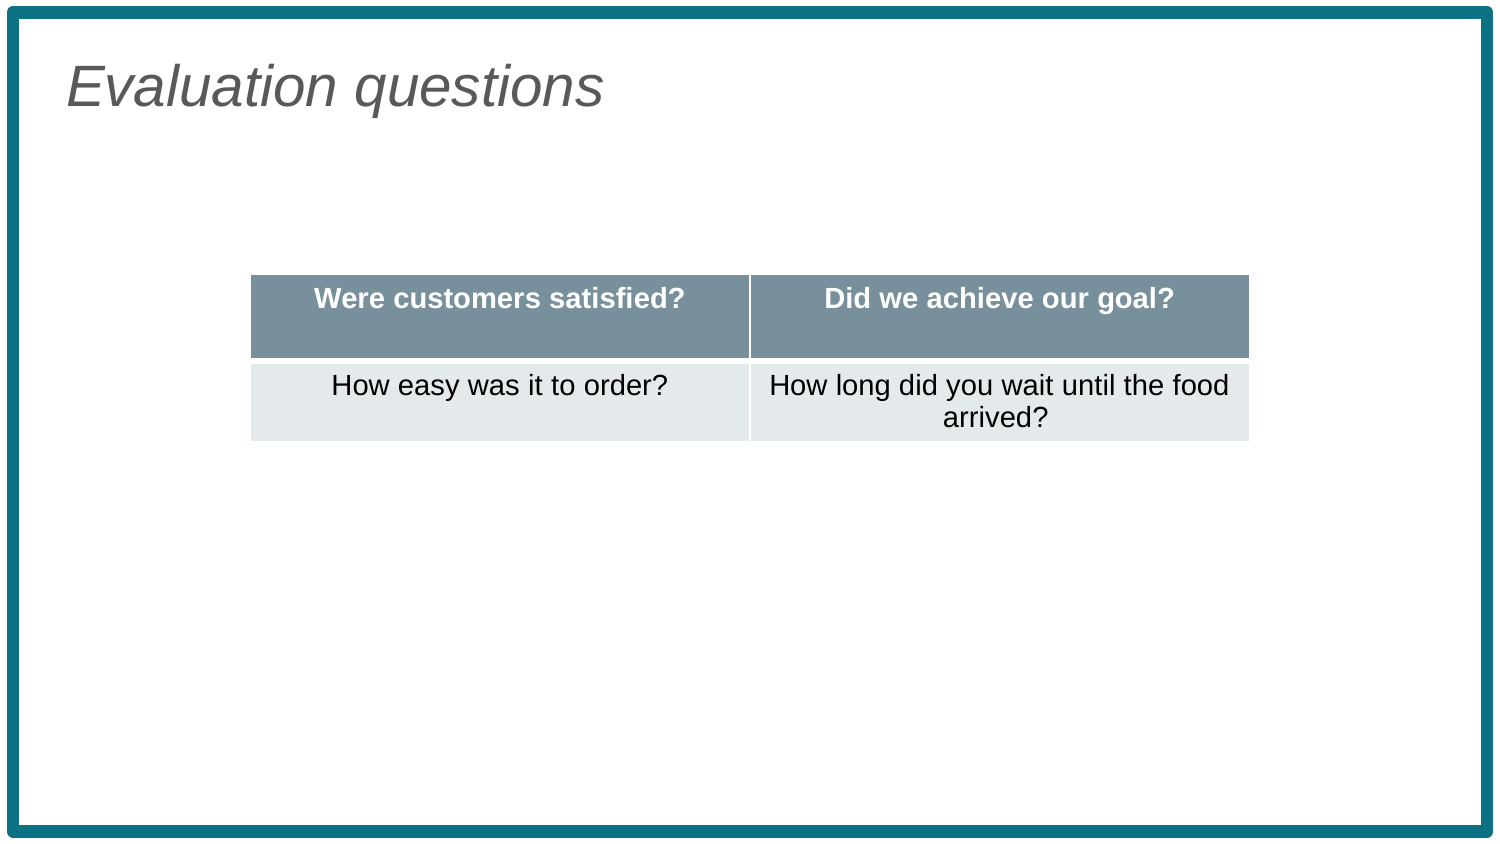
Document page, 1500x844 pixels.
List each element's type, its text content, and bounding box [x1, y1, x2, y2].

subtitle Evaluation questions [51, 33, 1449, 164]
table_header Did we achieve our goal? [751, 275, 1249, 358]
table_header Were customers satisfied? [251, 275, 749, 358]
table_cell How long did you wait until the food arrived? [751, 364, 1249, 441]
table_cell How easy was it to order? [251, 364, 749, 441]
text_box [12, 12, 1488, 832]
